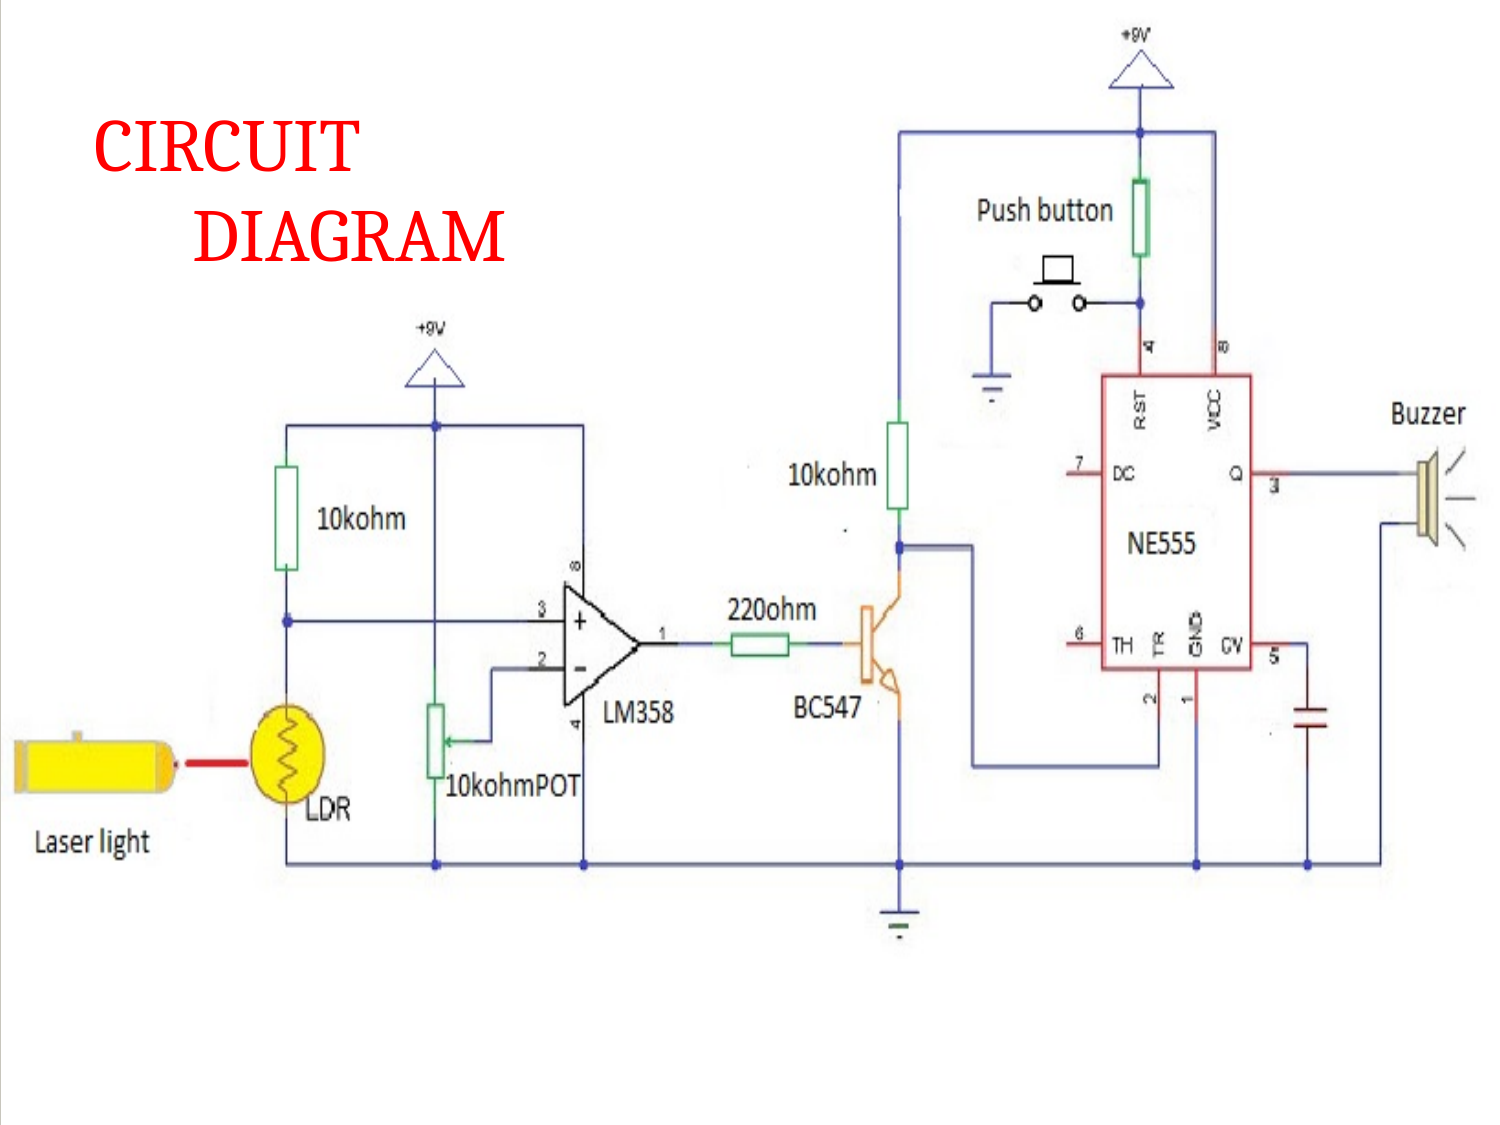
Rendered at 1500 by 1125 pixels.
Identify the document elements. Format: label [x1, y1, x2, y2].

list [0, 0, 1500, 1125]
